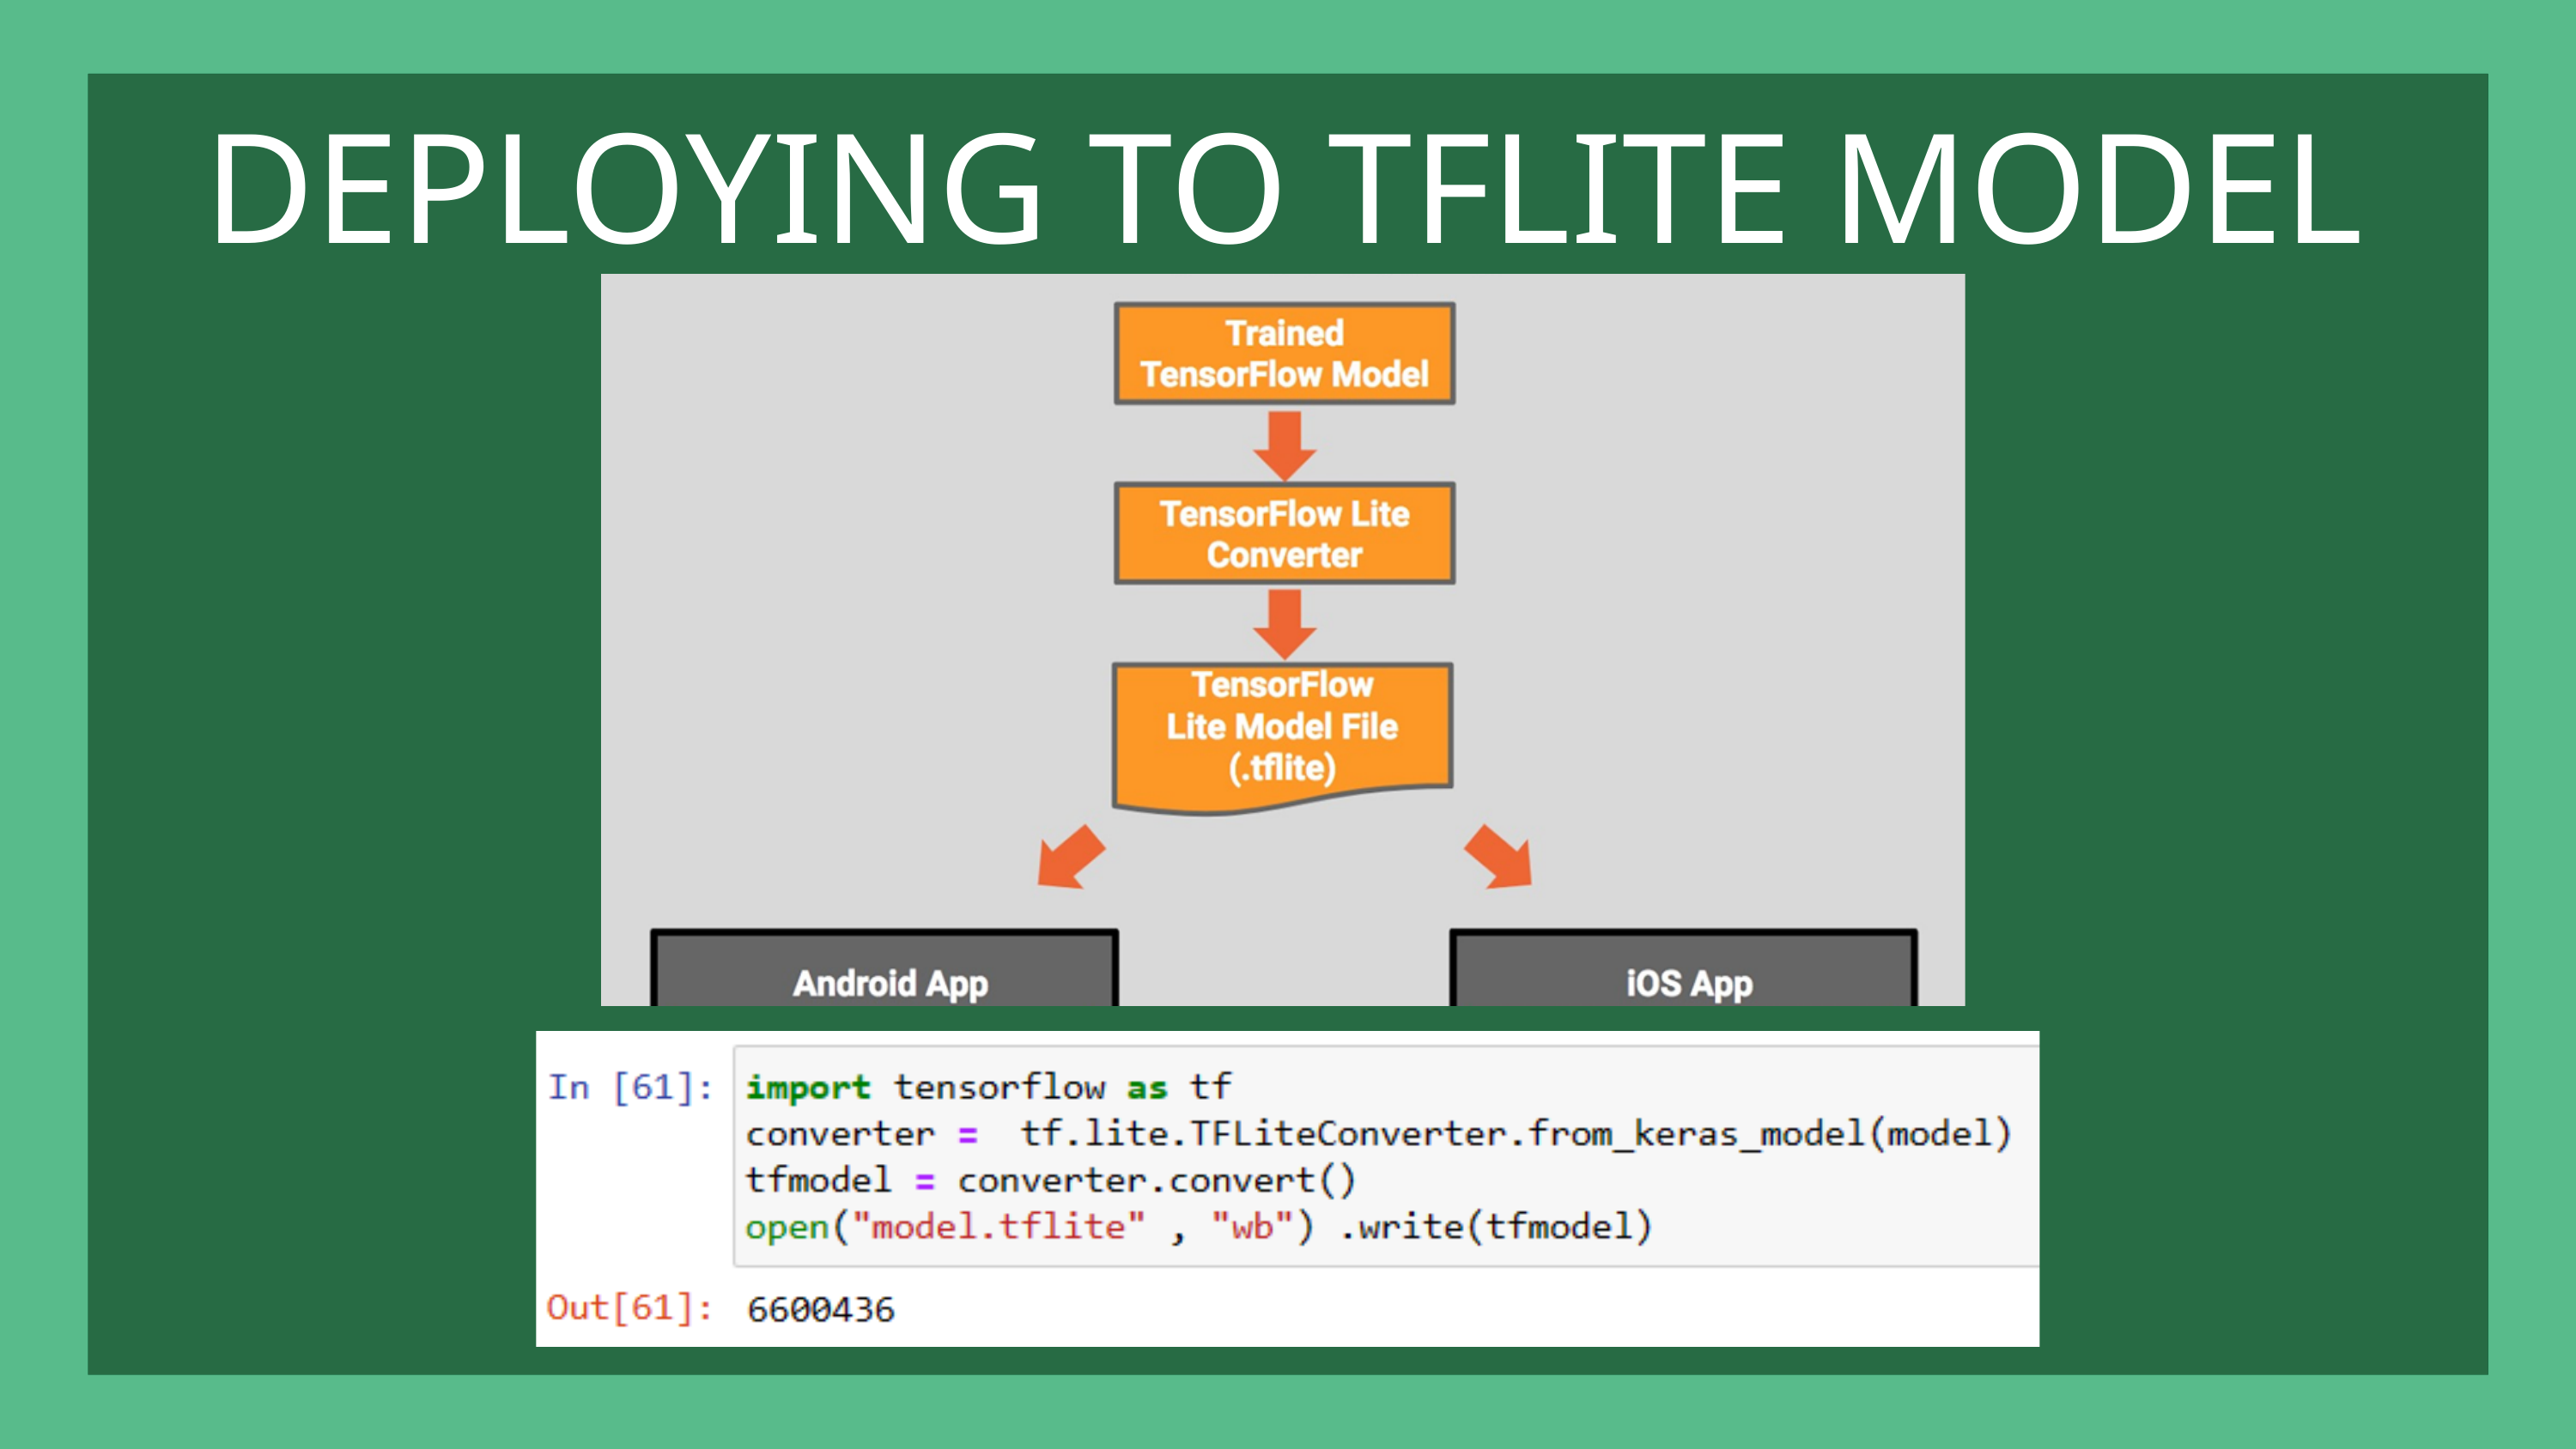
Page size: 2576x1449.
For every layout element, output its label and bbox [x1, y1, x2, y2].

text_box [88, 73, 2488, 1375]
